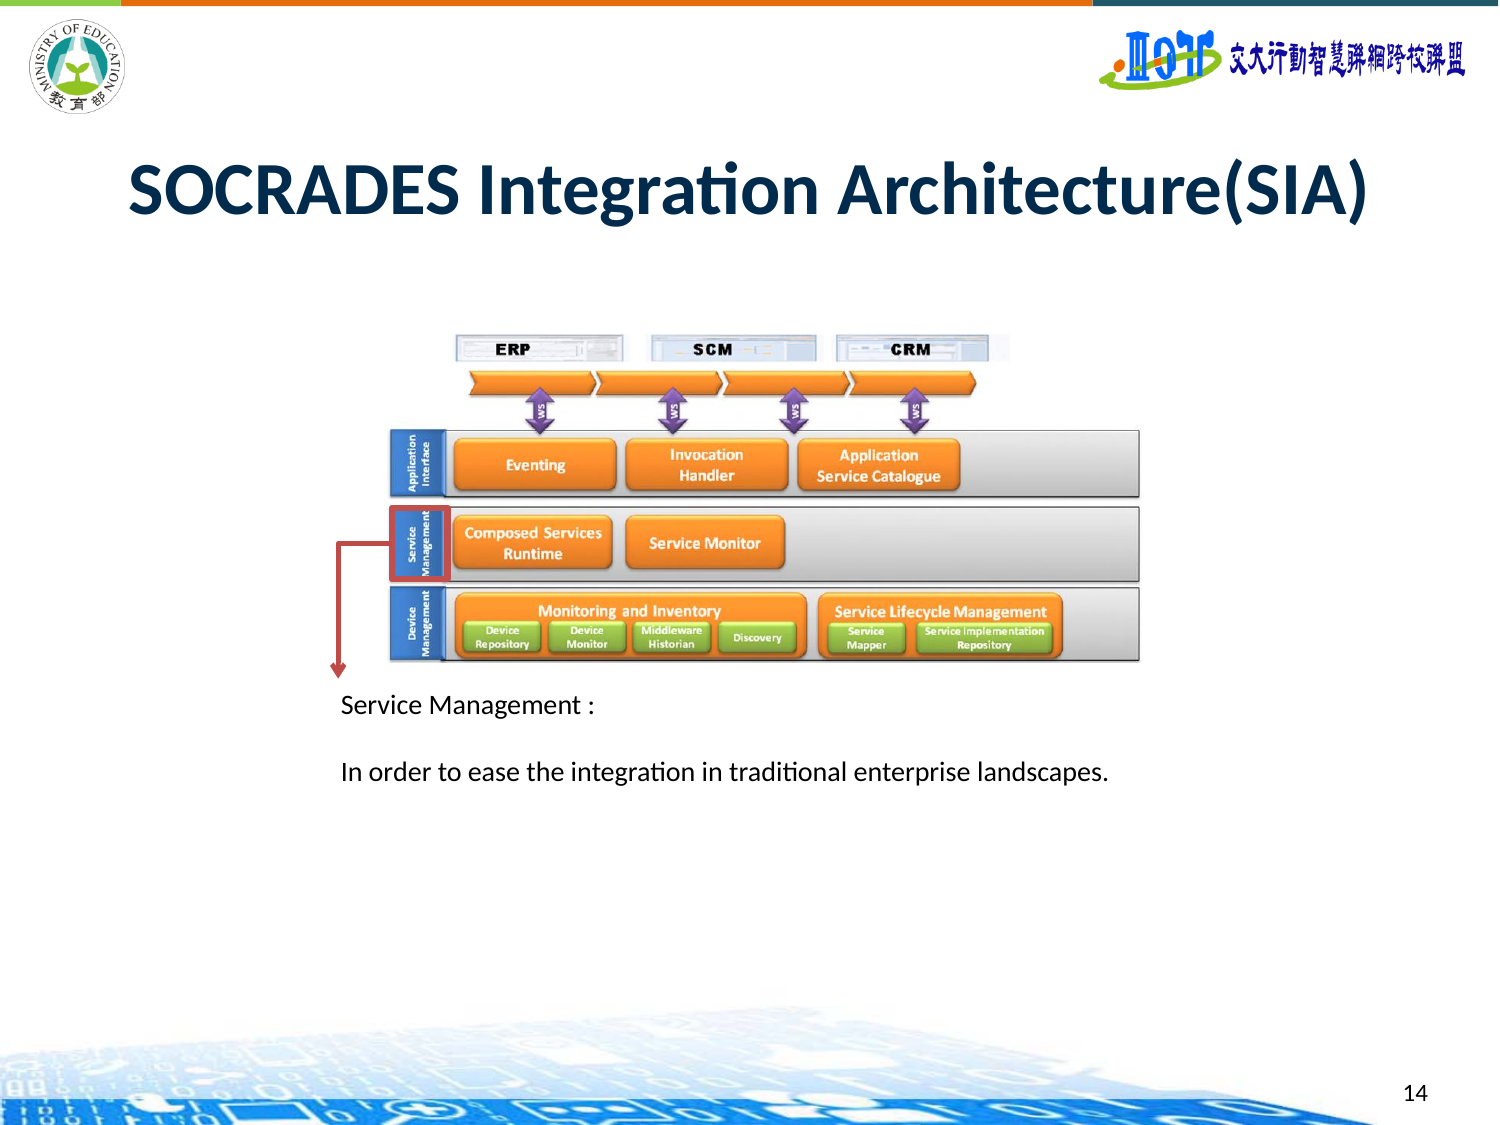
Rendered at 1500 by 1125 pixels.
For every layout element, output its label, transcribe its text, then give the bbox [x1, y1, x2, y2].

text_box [337, 543, 393, 679]
picture [1099, 30, 1465, 90]
text_box Service Management : In order to ease the integration in traditional enterprise landscapes. [326, 678, 1132, 829]
picture [0, 987, 1377, 1125]
slide_number 14 [1387, 1069, 1484, 1125]
title SOCRADES Integration Architecture(SIA) [75, 101, 1425, 268]
picture [29, 19, 125, 114]
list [373, 323, 1151, 663]
